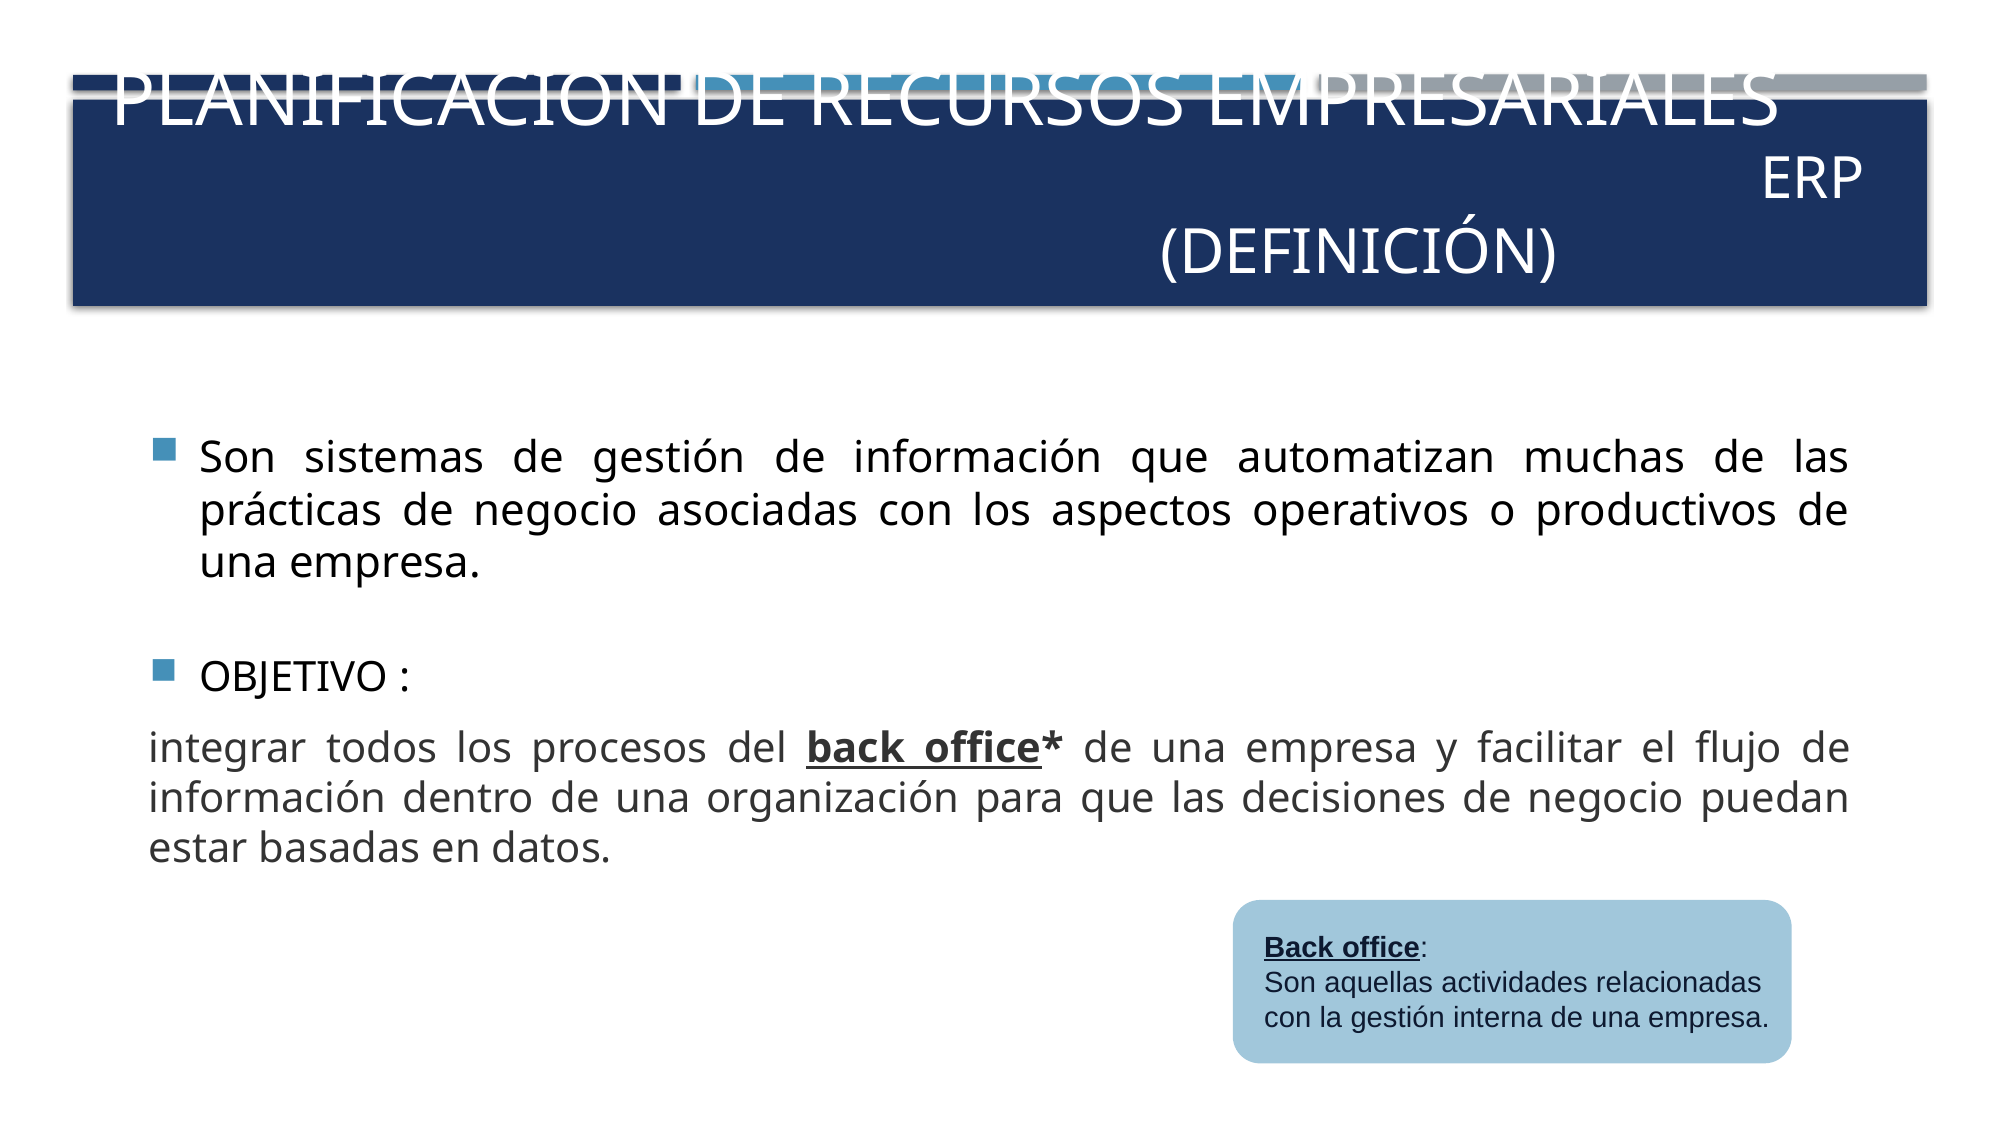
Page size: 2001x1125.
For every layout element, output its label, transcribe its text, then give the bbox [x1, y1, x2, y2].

text_box Back office: Son aquellas actividades relacionadas con la gestión interna de una empresa. [1249, 921, 1809, 1041]
text_box [1232, 899, 1792, 1064]
title Planificación de recursos empresariales ERP (definición) [95, 16, 1905, 294]
list Son sistemas de gestión de información que automatizan muchas de las prácticas de negocio asociadas con los aspectos operativos o productivos de una empresa. OBJETIVO : integrar todos los procesos del back office* de una empresa y facilitar el flujo de información dentro de una organización para que las decisiones de negocio puedan estar basadas en datos. [133, 421, 1867, 1017]
